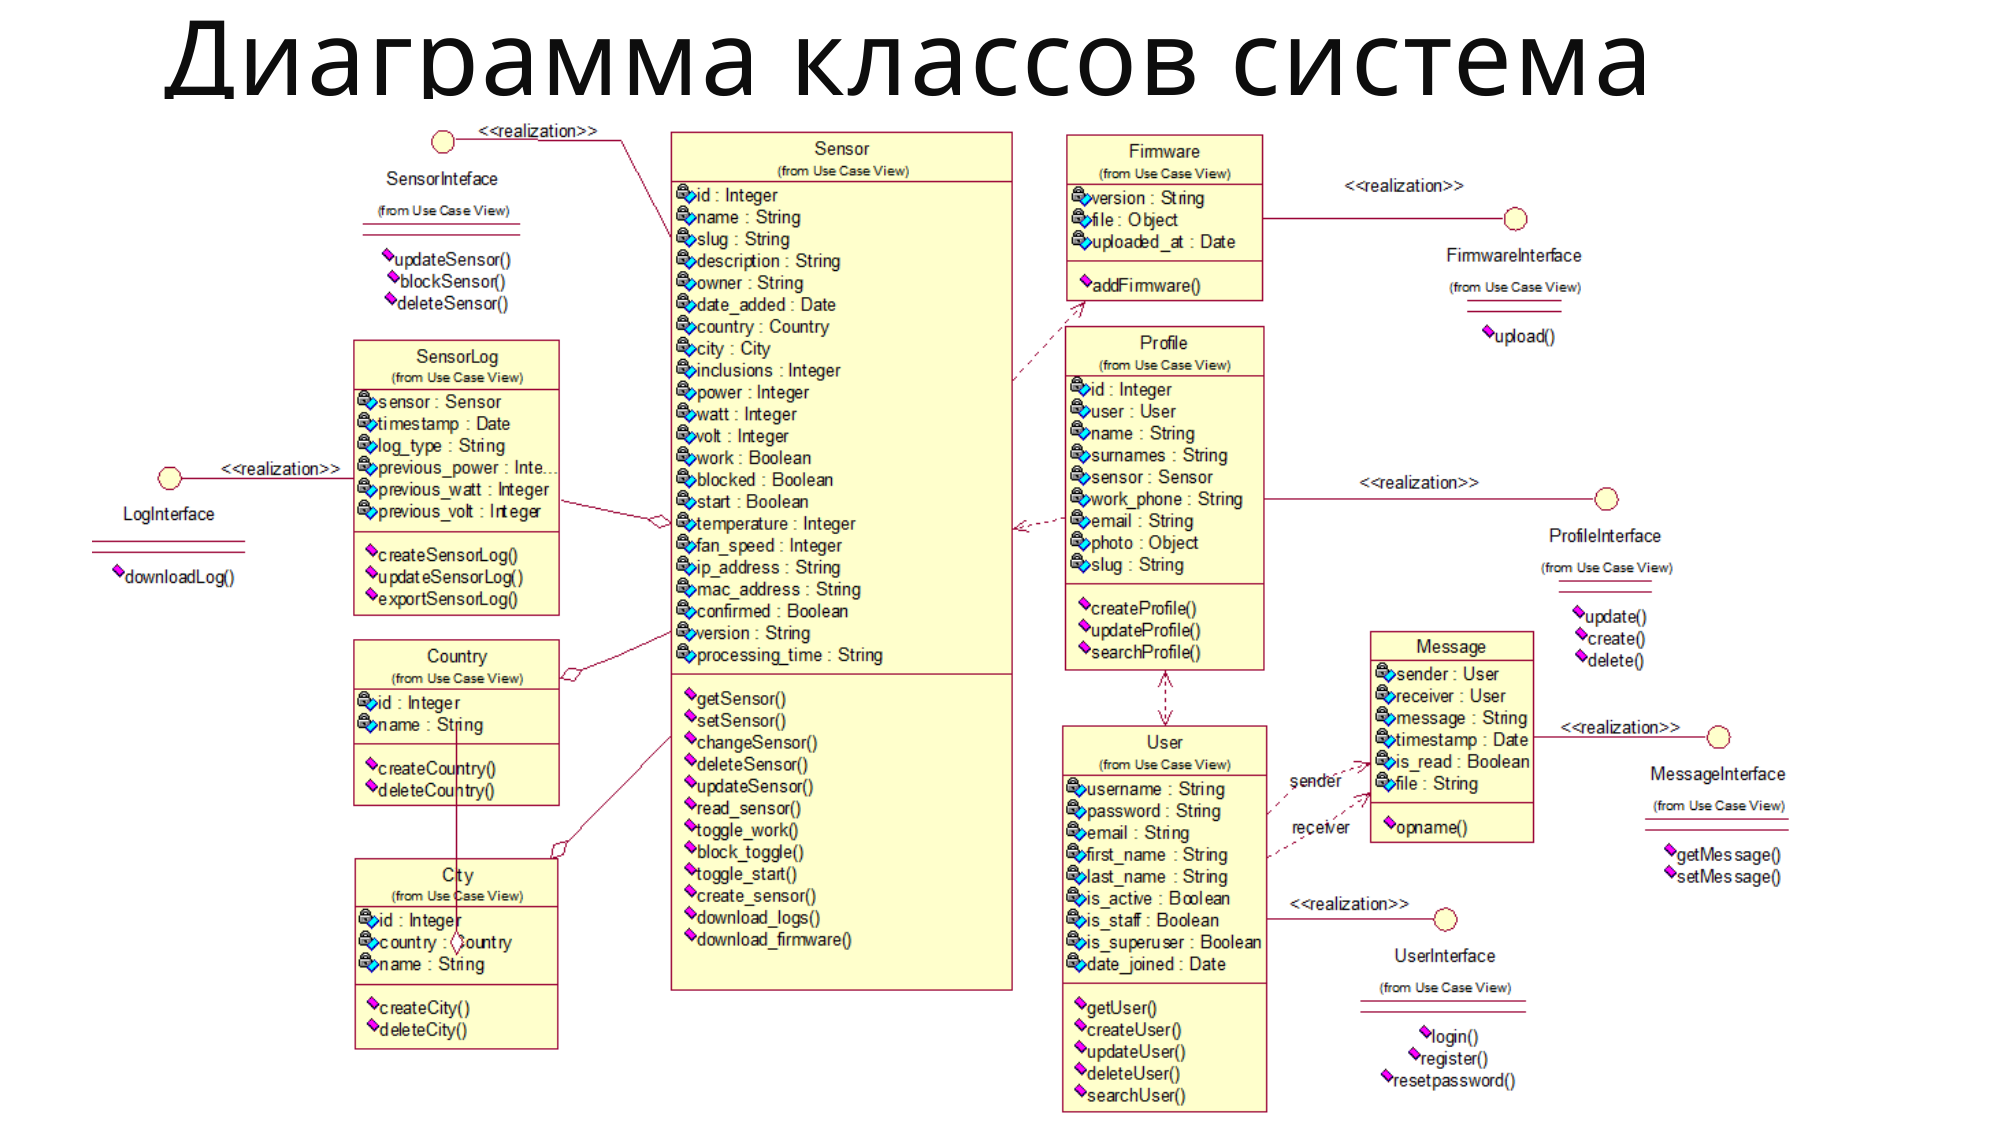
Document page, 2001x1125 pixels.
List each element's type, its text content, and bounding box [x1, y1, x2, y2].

title Диаграмма классов система [149, 0, 1850, 130]
picture [92, 99, 1804, 1125]
